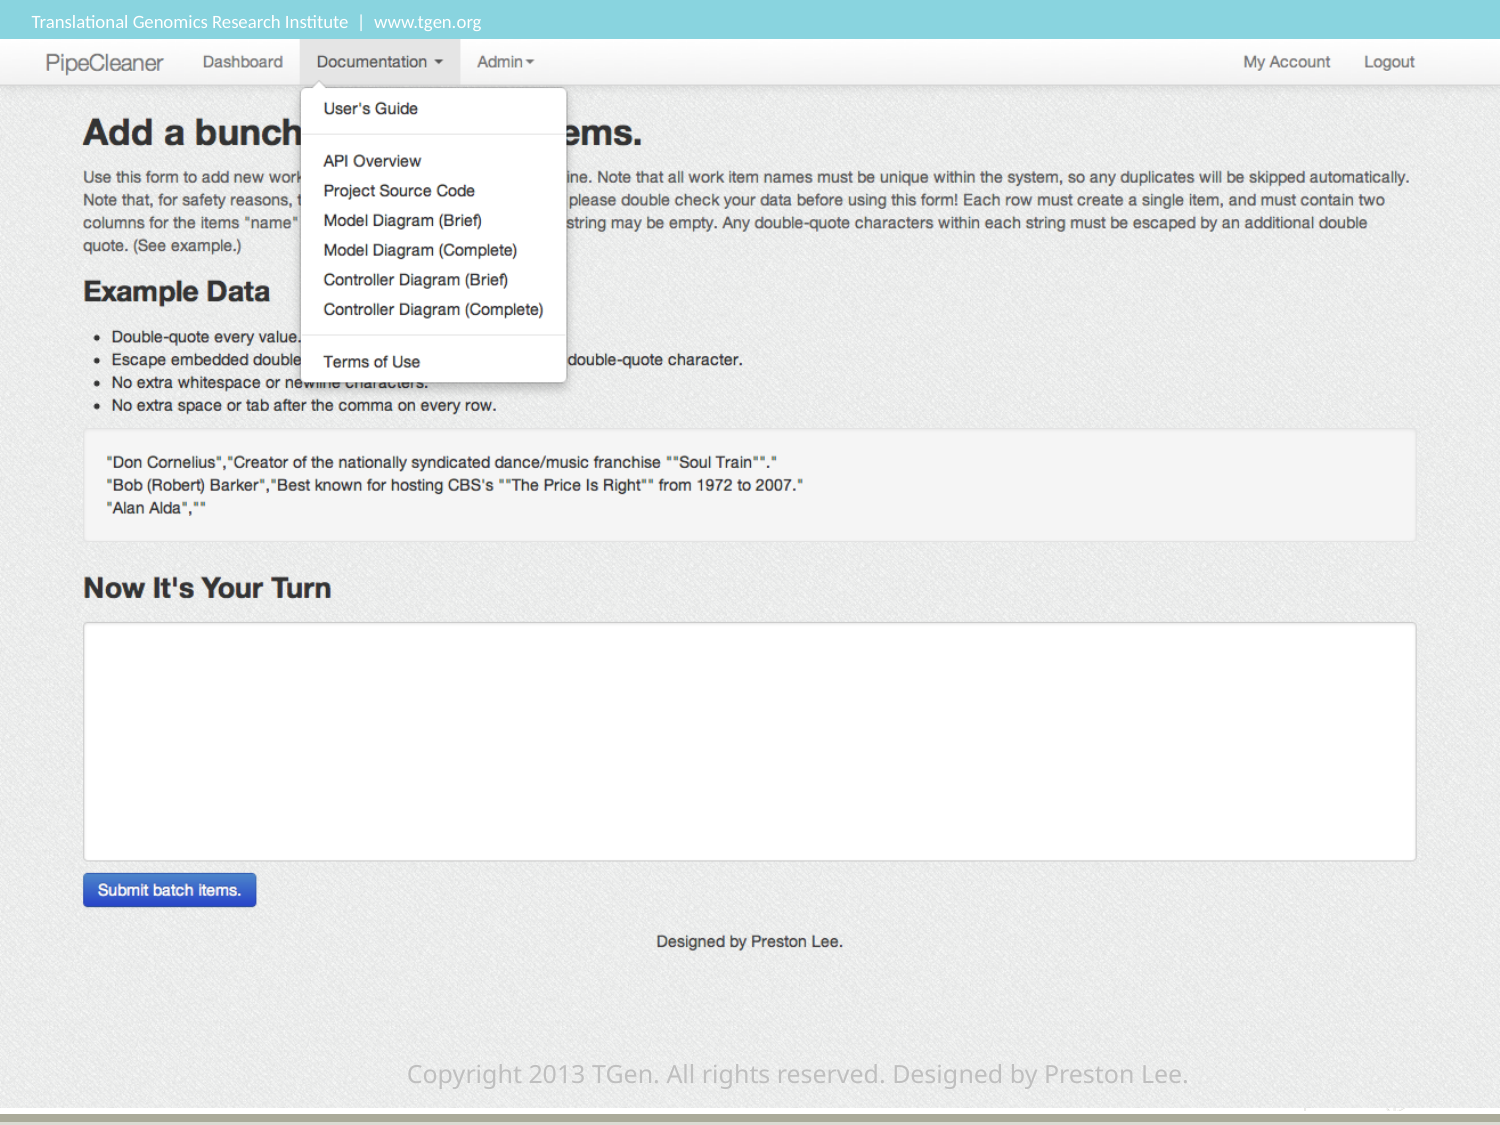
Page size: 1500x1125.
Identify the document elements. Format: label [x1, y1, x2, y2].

picture [0, 0, 1500, 1125]
text_box [1298, 1115, 1329, 1125]
